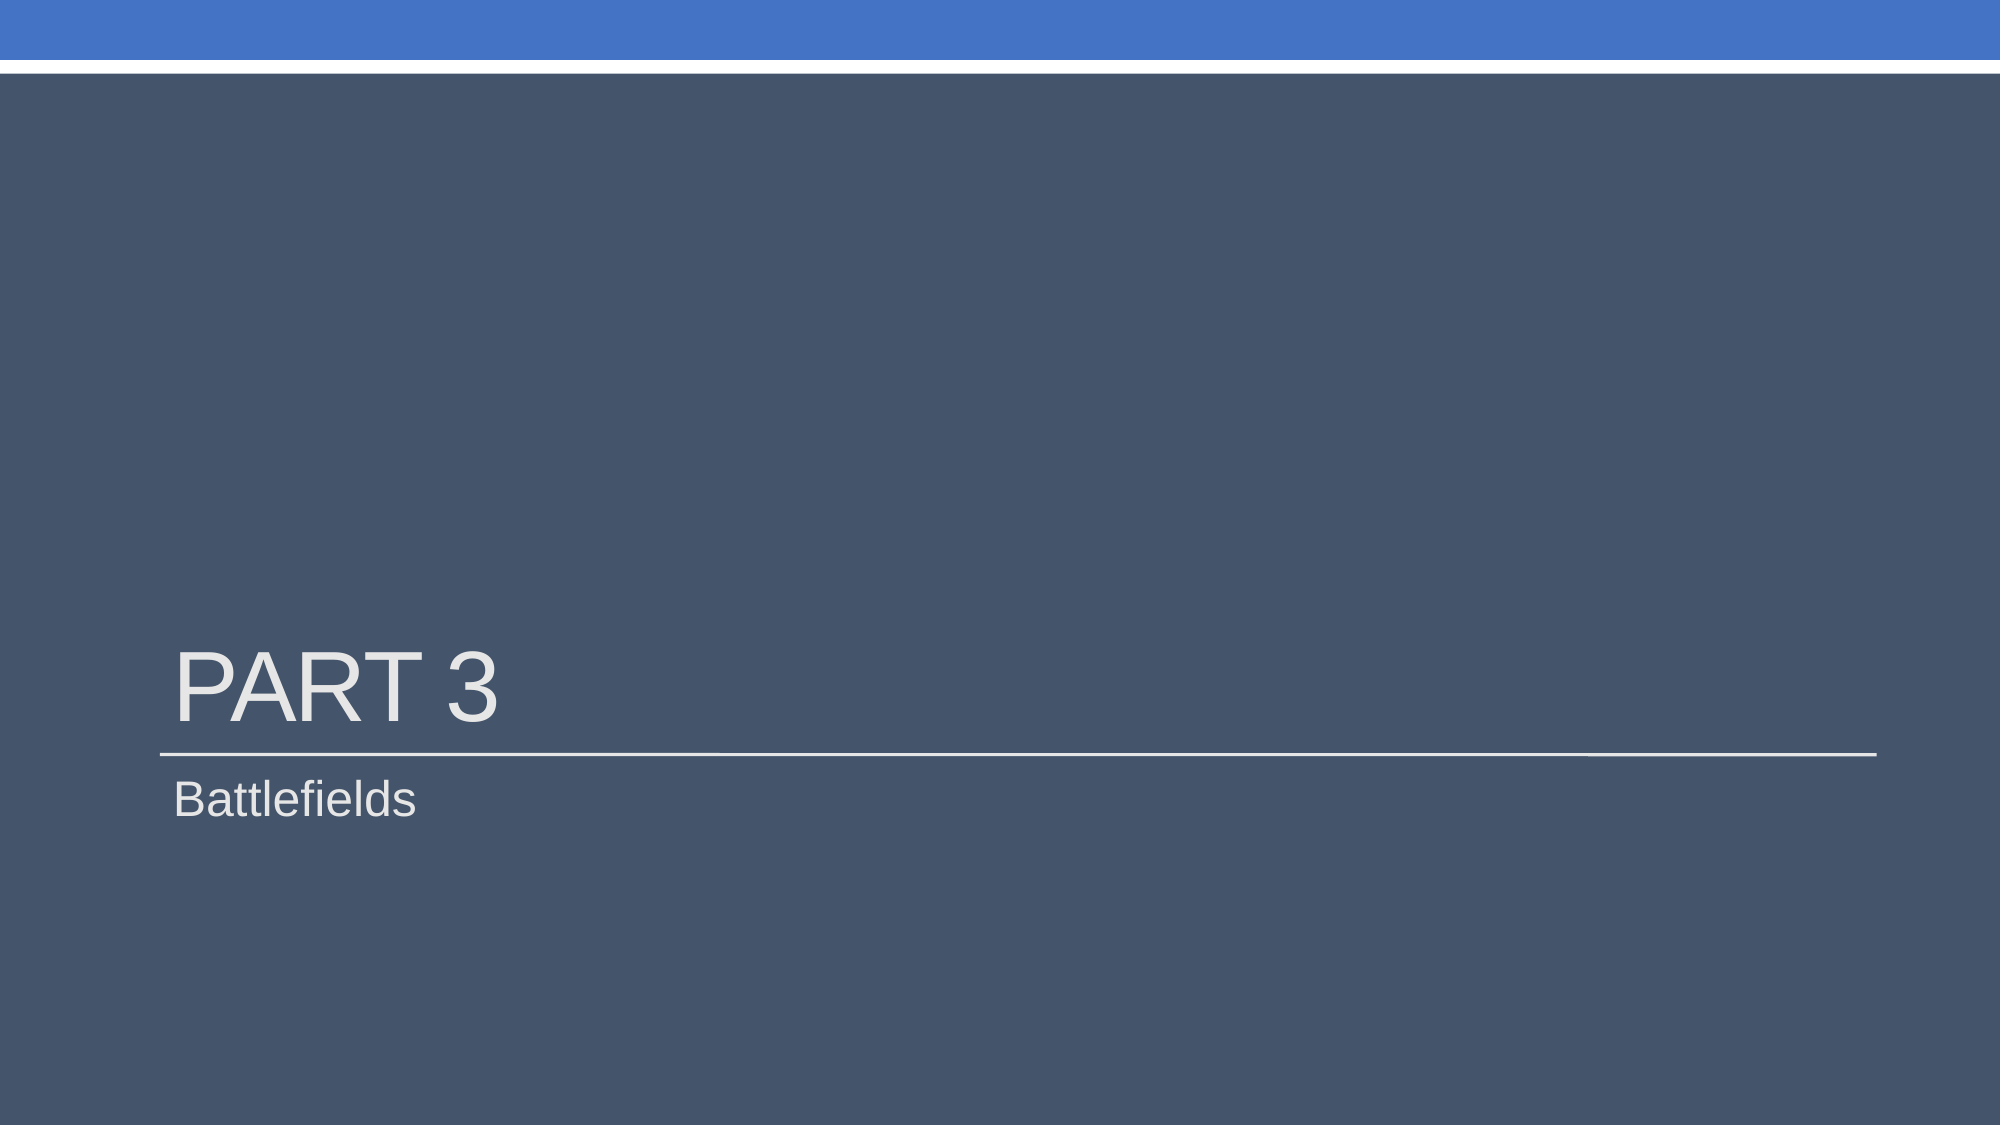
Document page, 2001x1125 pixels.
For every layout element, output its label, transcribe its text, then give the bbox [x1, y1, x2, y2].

list Battlefields [157, 758, 1858, 1006]
title Part 3 [157, 387, 1858, 749]
